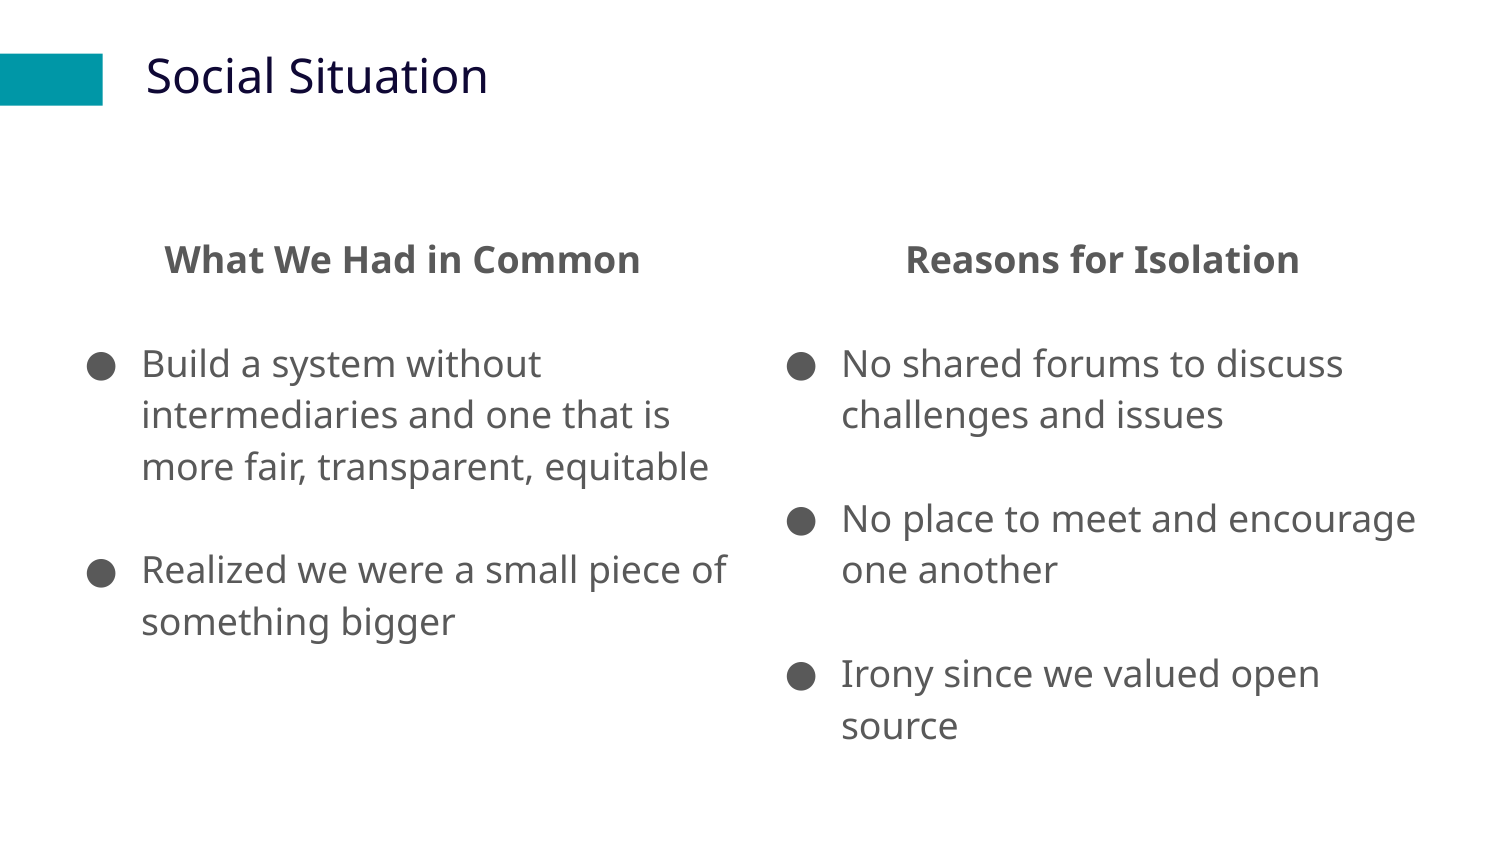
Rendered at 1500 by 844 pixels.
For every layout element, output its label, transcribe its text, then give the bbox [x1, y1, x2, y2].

title Social Situation [130, 30, 1263, 125]
text_box Reasons for Isolation No shared forums to discuss challenges and issues No place to meet and encourage one another Irony since we valued open source [751, 214, 1455, 775]
text_box What We Had in Common Build a system without intermediaries and one that is more fair, transparent, equitable Realized we were a small piece of something bigger [51, 214, 751, 775]
